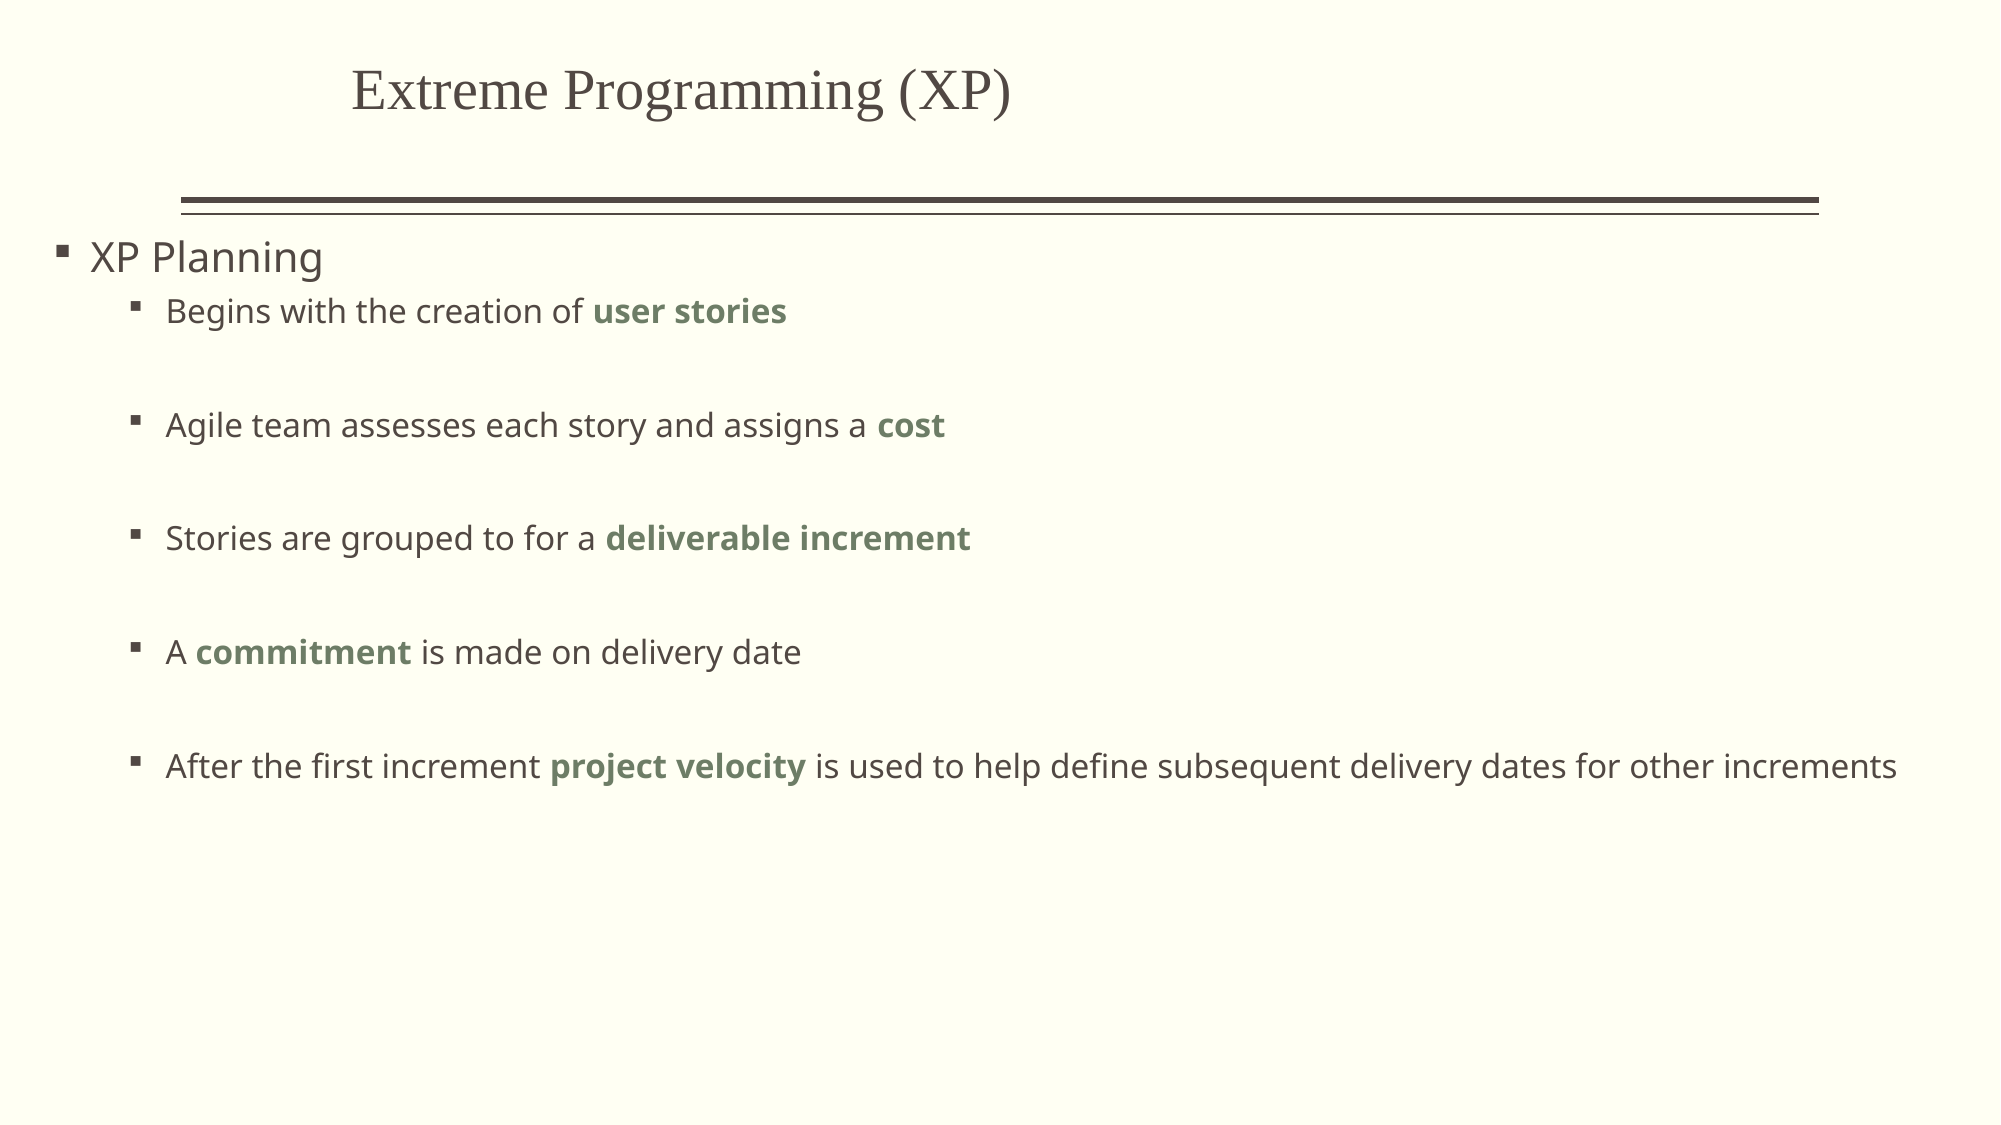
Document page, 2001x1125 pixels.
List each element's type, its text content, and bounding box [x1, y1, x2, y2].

list XP Planning Begins with the creation of user stories Agile team assesses each story and assigns a cost Stories are grouped to for a deliverable increment A commitment is made on delivery date After the first increment project velocity is used to help define subsequent delivery dates for other increments [53, 229, 2000, 1125]
title Extreme Programming (XP) [351, 0, 1624, 130]
